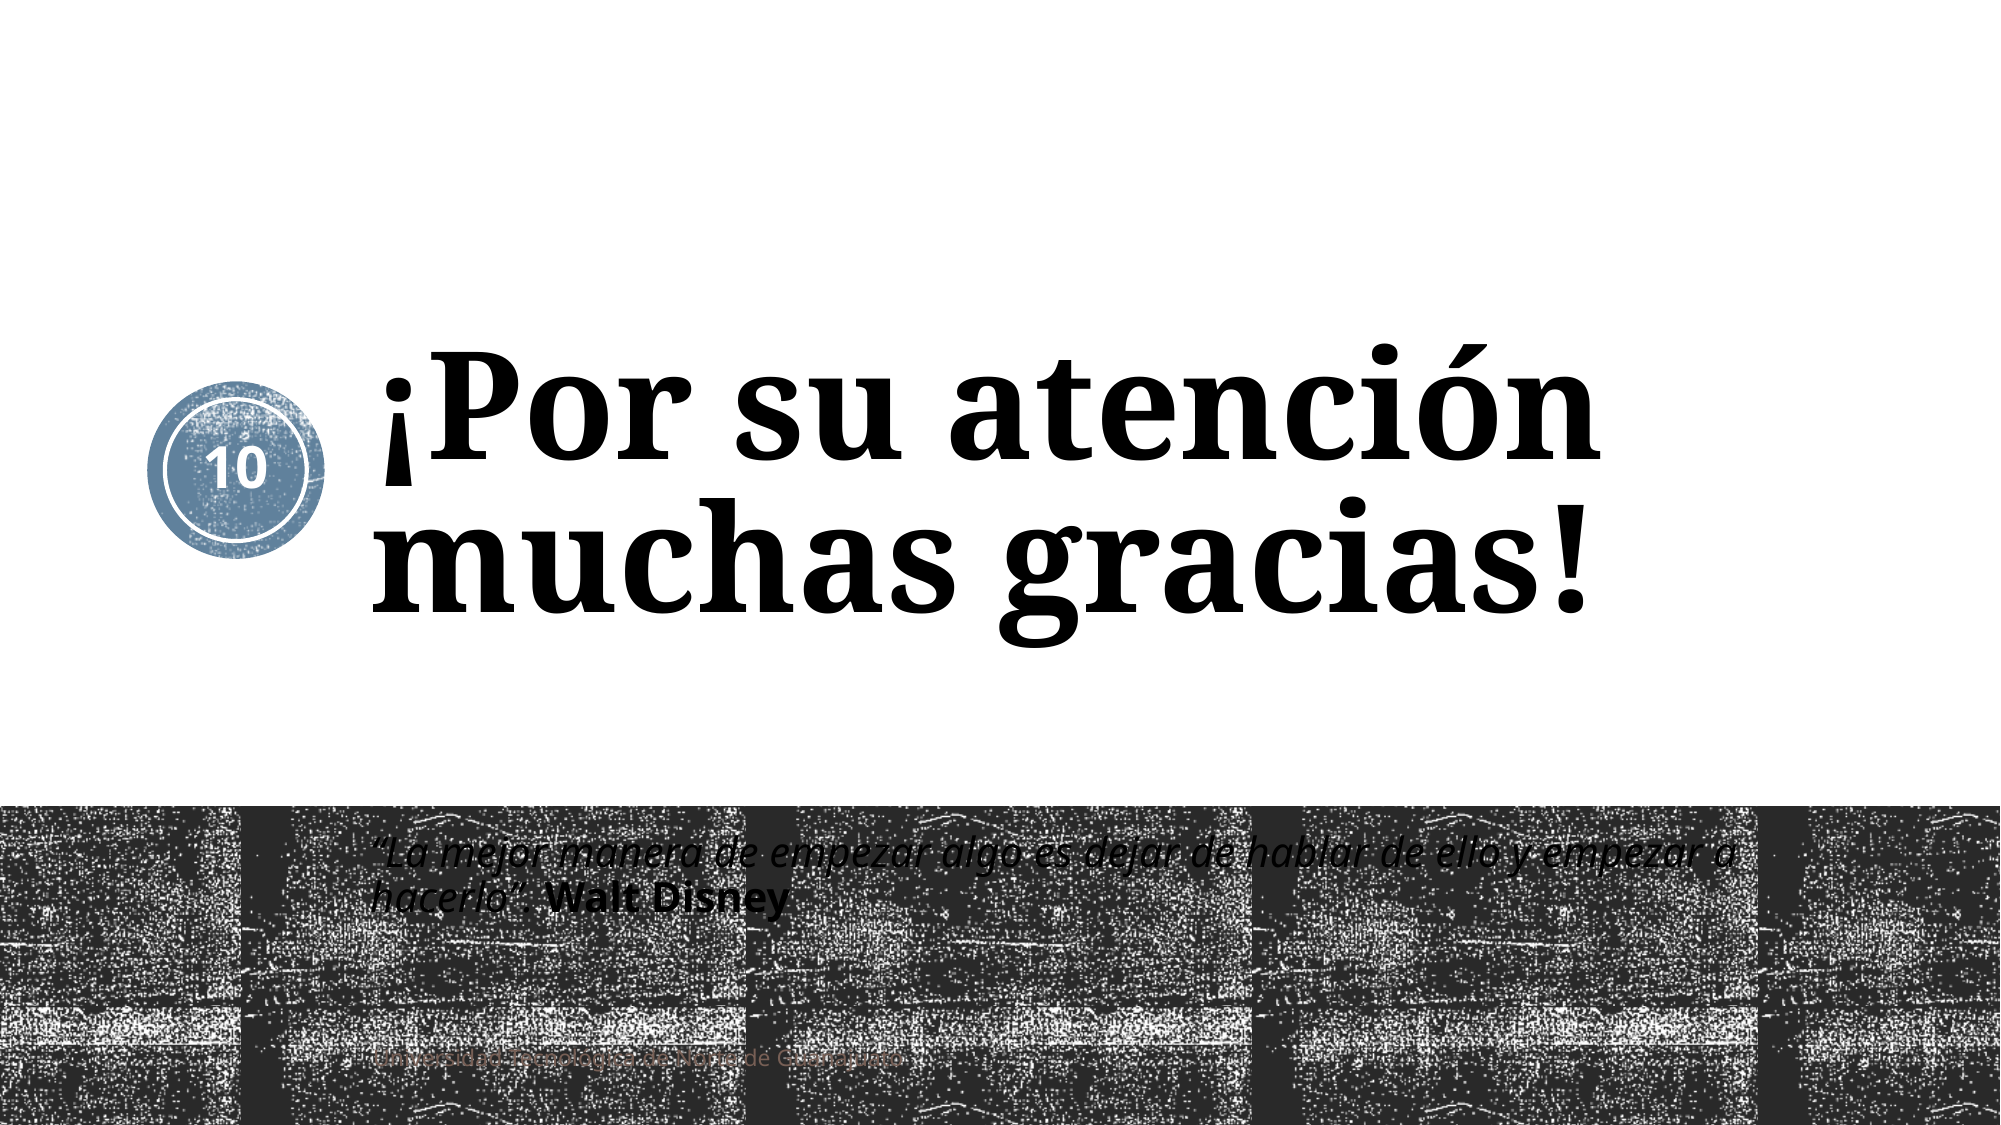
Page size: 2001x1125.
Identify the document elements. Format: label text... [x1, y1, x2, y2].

footer Universidad Tecnológica de Norte de Guanajuato [358, 1028, 1397, 1089]
title ¡Por su atención muchas gracias! [355, 201, 1878, 779]
slide_number 10 [138, 411, 334, 530]
slide_number 8 [0, 806, 2000, 1125]
list “La mejor manera de empezar algo es dejar de hablar de ello y empezar a hacerlo”. Walt Disney [355, 823, 1841, 999]
